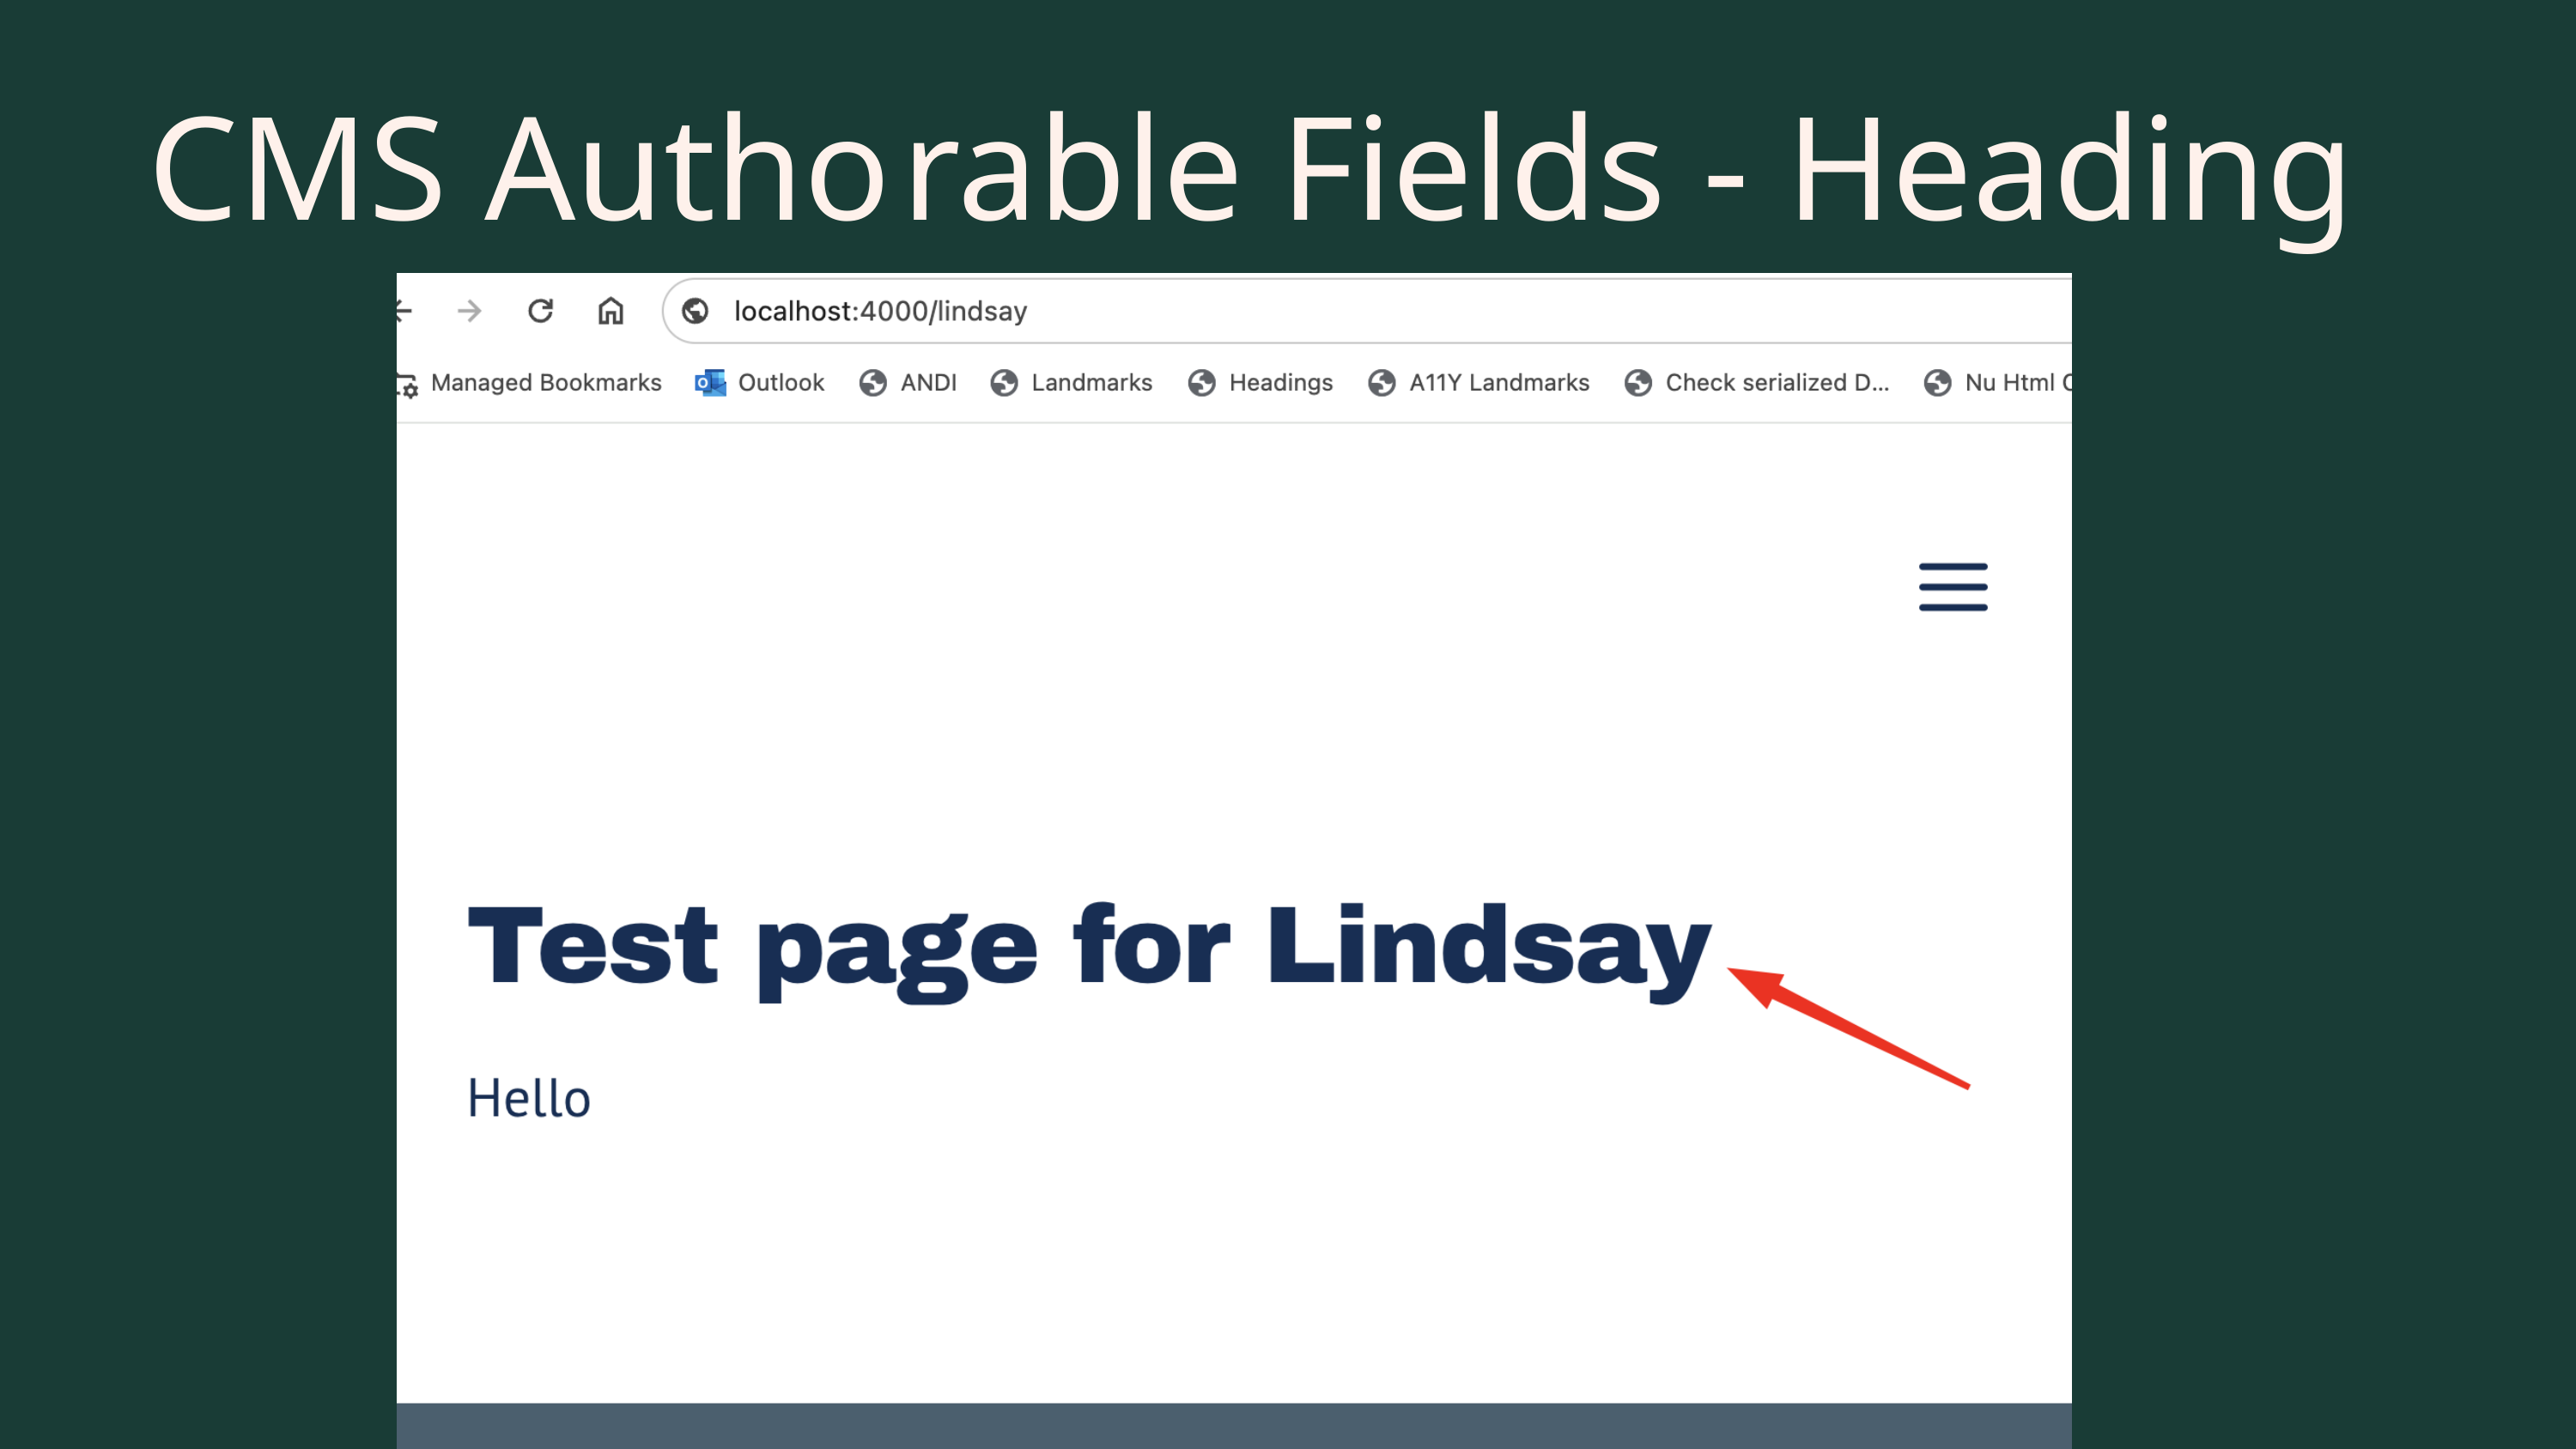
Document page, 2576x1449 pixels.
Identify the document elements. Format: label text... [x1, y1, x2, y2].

picture [397, 273, 2072, 1449]
title CMS Authorable Fields - Heading [148, 91, 2365, 334]
